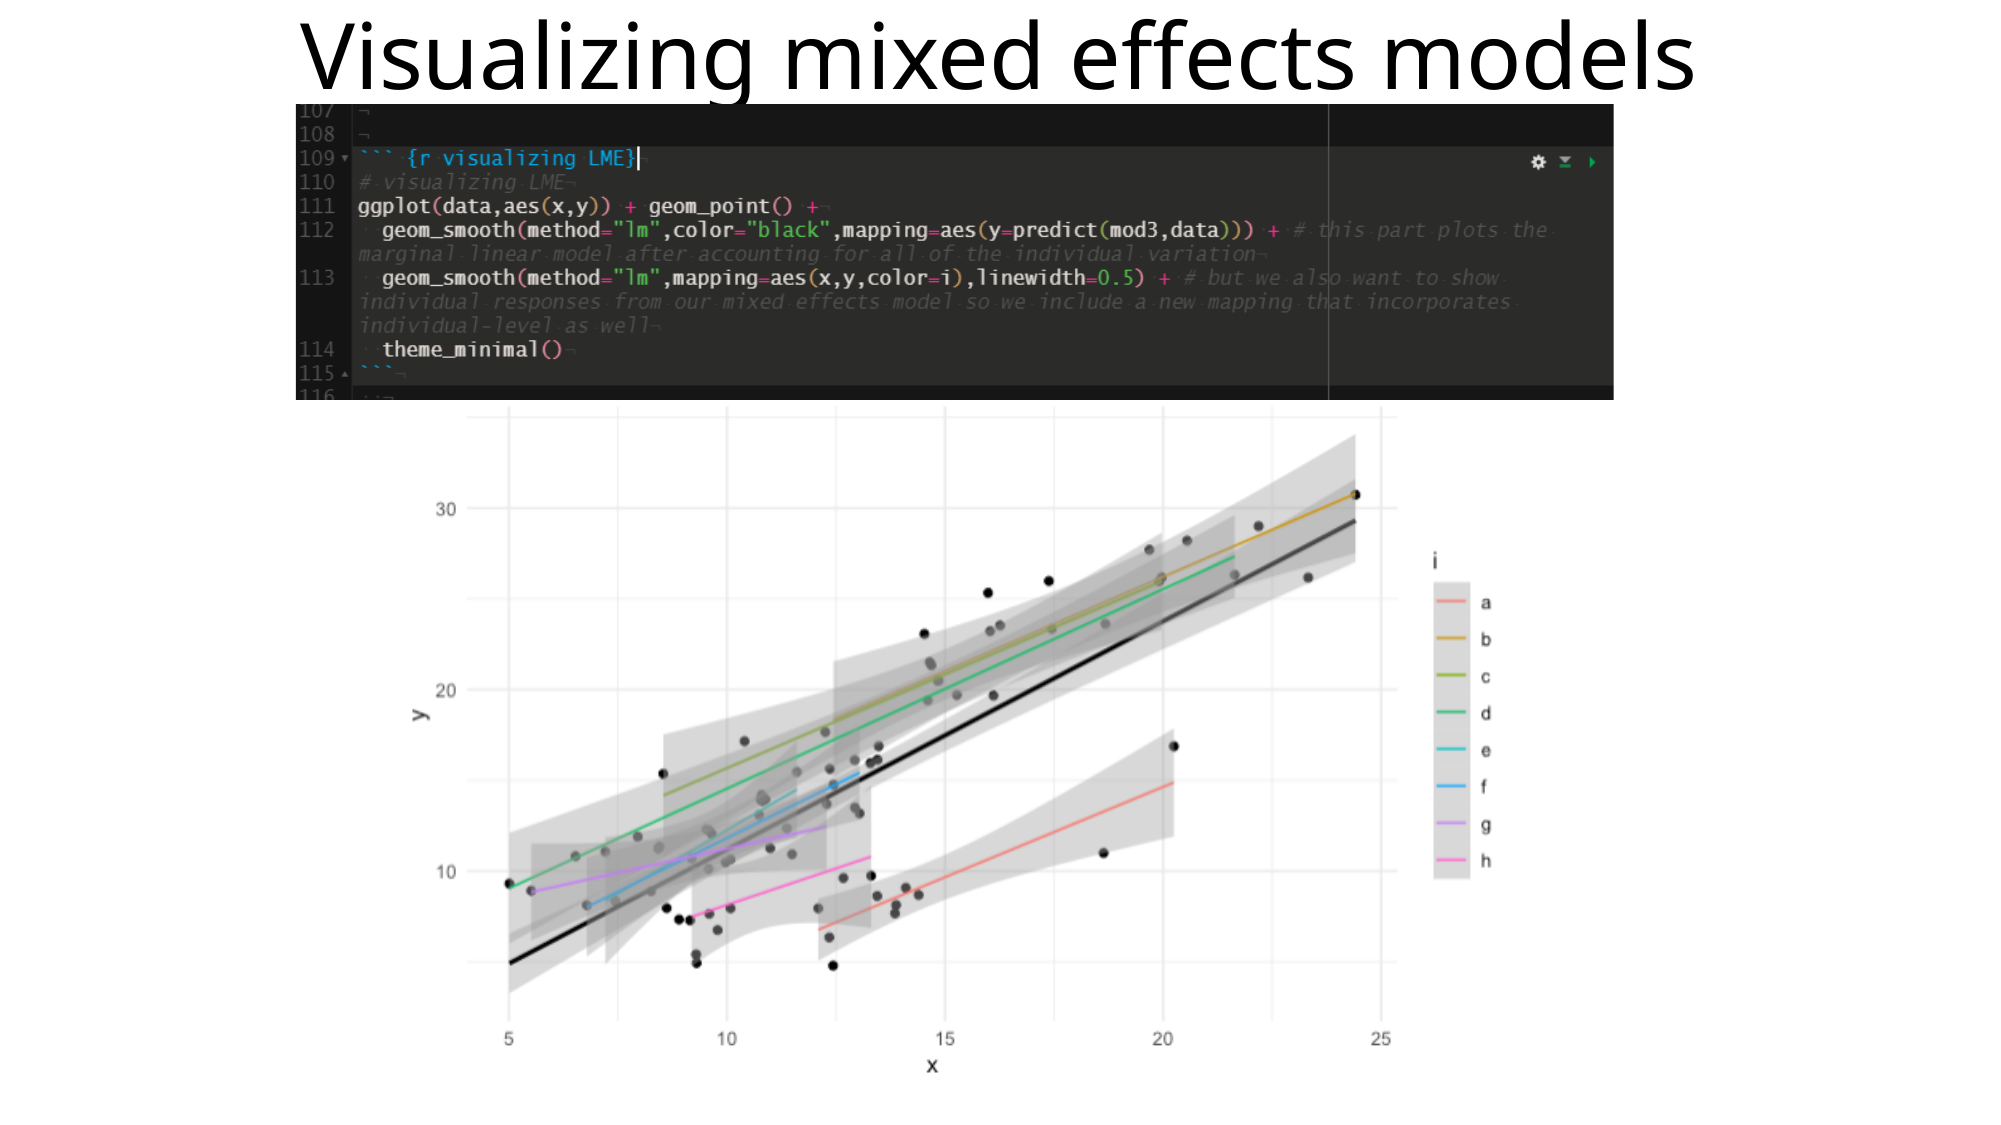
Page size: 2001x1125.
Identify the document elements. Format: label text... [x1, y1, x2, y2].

picture [295, 104, 1614, 1084]
title Visualizing mixed effects models [137, 0, 1863, 169]
